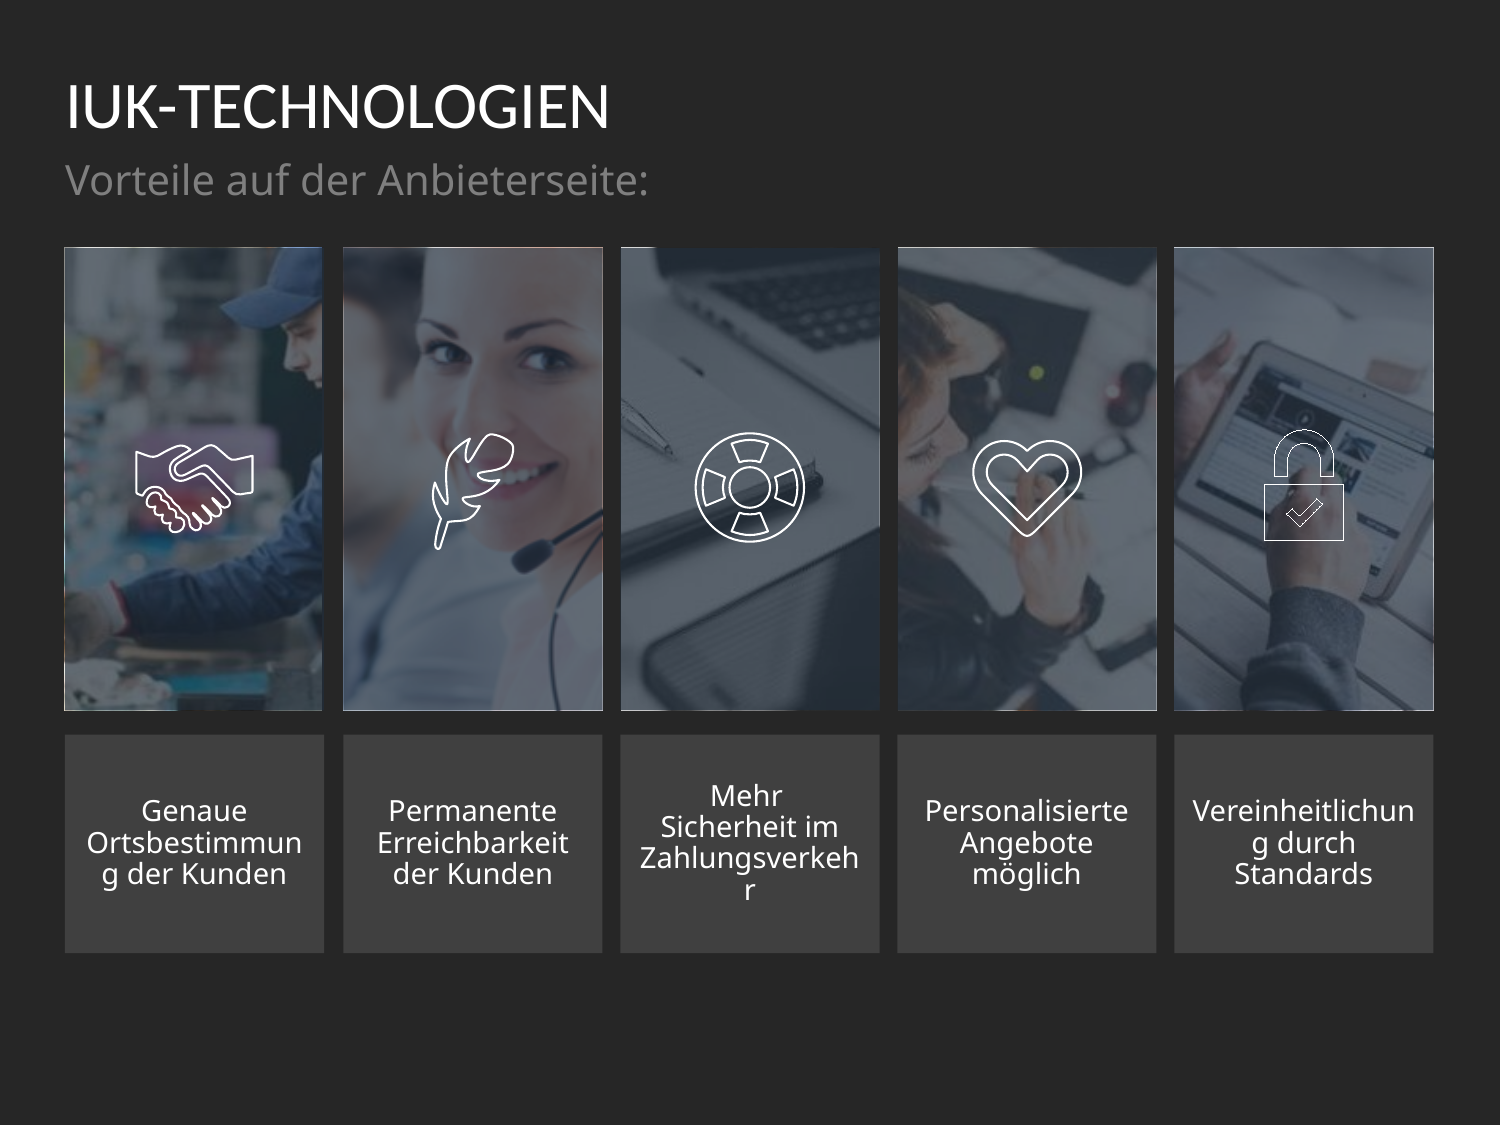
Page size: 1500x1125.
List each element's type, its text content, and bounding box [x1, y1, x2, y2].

list Genaue Ortsbestimmung der Kunden [64, 734, 325, 954]
picture [1173, 247, 1434, 711]
picture [64, 247, 322, 711]
list Vorteile auf der Anbieterseite: [64, 159, 1435, 248]
list Vereinheitlichung durch Standards [1174, 734, 1434, 954]
picture [898, 247, 1157, 711]
list Personalisierte Angebote möglich [897, 734, 1157, 954]
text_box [1263, 426, 1344, 541]
list Permanente Erreichbarkeit der Kunden [343, 734, 603, 954]
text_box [136, 444, 253, 533]
title IUK-TECHNOLOGIEN [64, 70, 1435, 159]
picture [343, 247, 603, 711]
picture [621, 247, 880, 711]
list Mehr Sicherheit im Zahlungsverkehr [620, 734, 880, 954]
